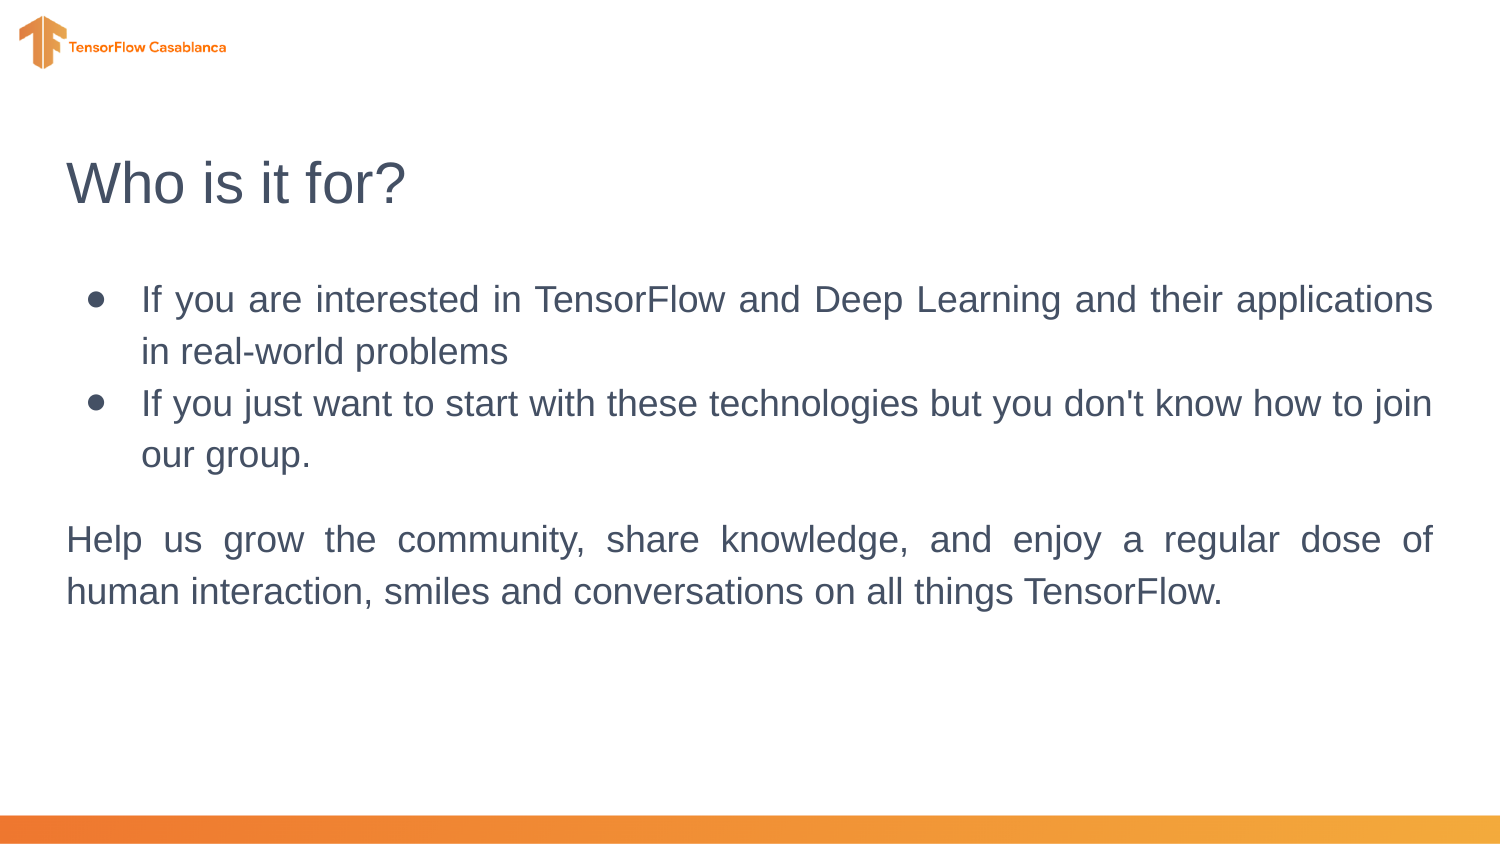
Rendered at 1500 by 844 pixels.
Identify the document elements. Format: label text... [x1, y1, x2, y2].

list If you are interested in TensorFlow and Deep Learning and their applications in real-world problems If you just want to start with these technologies but you don't know how to join our group. Help us grow the community, share knowledge, and enjoy a regular dose of human interaction, smiles and conversations on all things TensorFlow. [51, 253, 1449, 735]
title Who is it for? [51, 130, 1449, 225]
picture [0, 0, 1500, 844]
